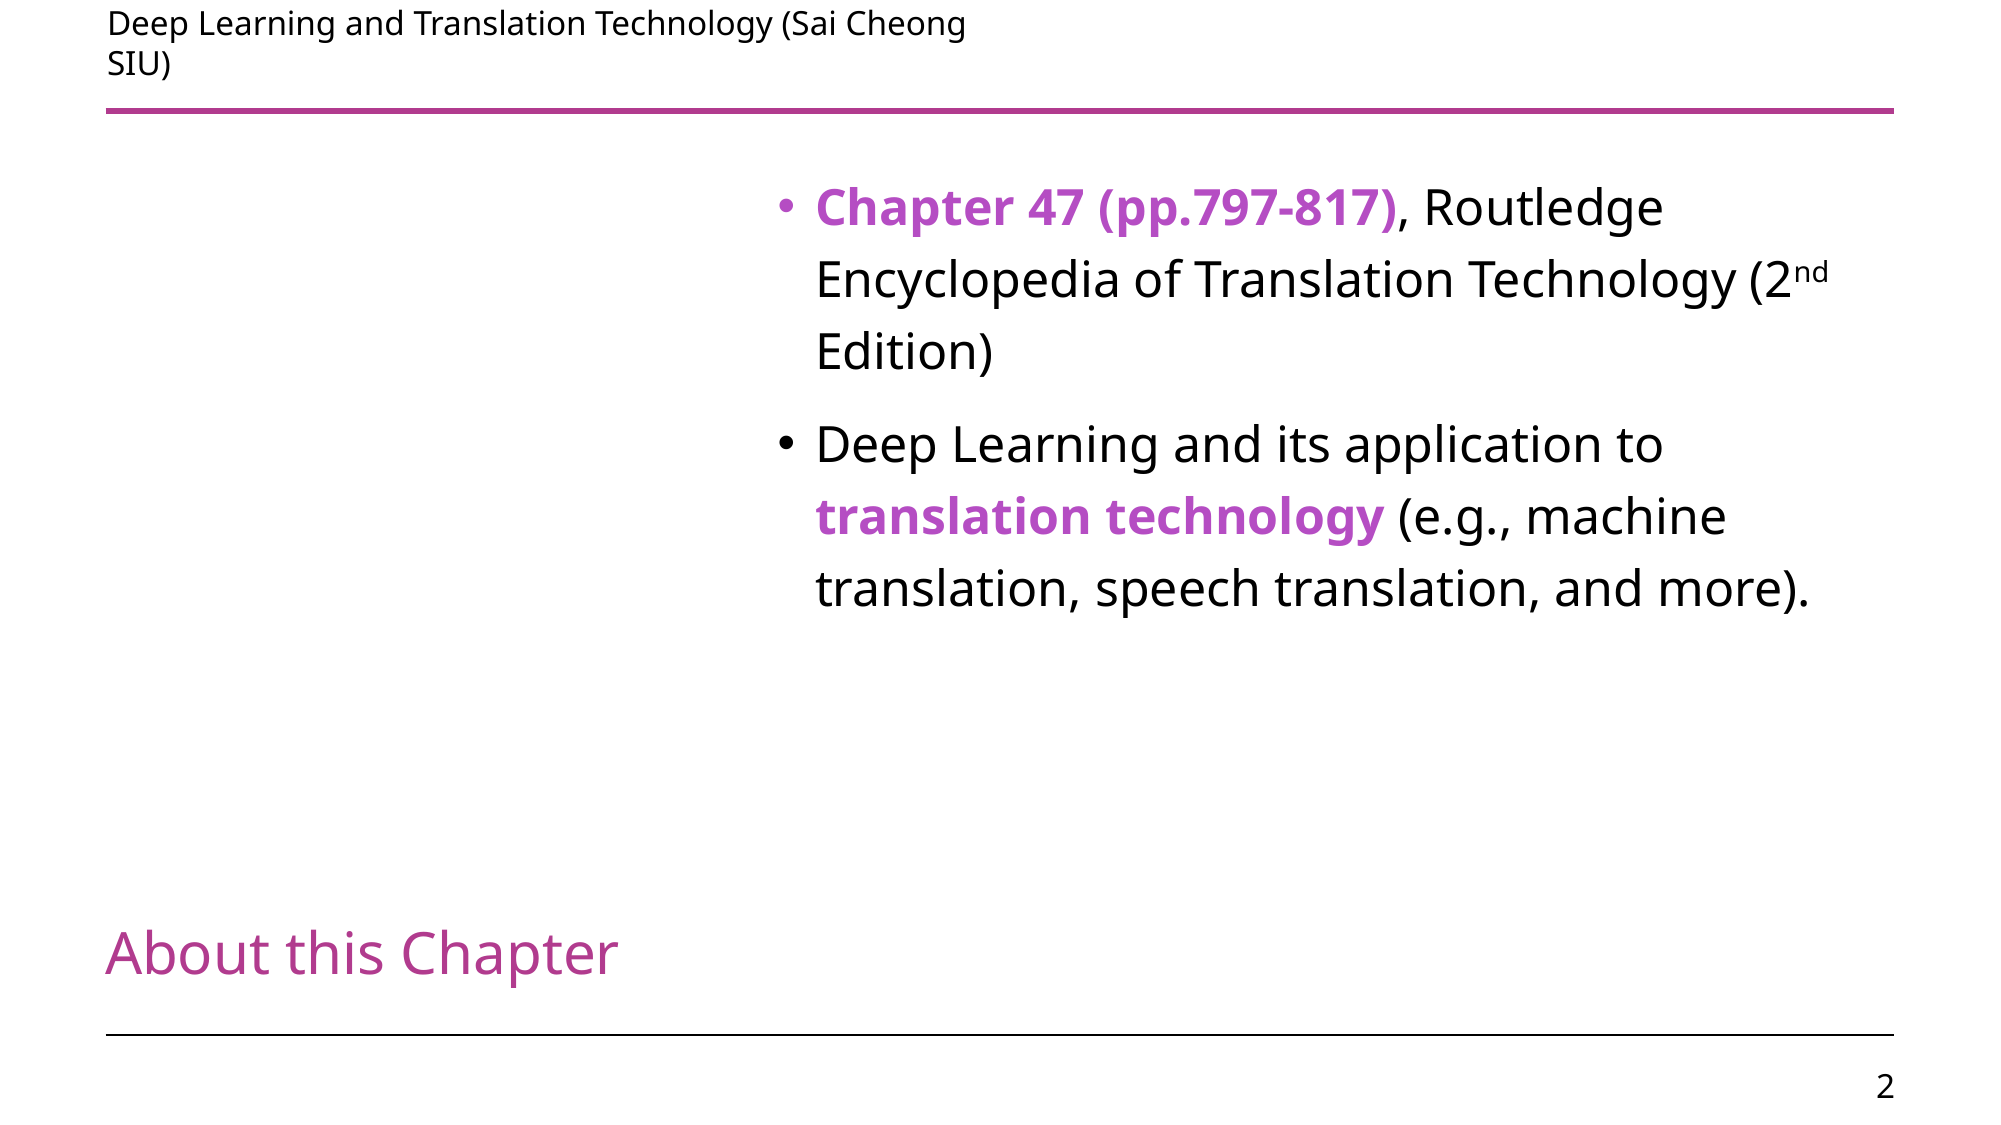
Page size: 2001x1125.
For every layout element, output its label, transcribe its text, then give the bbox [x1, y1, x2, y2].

footer Deep Learning and Translation Technology (Sai Cheong SIU) [92, 20, 1038, 90]
title About this Chapter [90, 474, 639, 994]
list Chapter 47 (pp.797-817), Routledge Encyclopedia of Translation Technology (2nd Edition) Deep Learning and its application to translation technology (e.g., machine translation, speech translation, and more). [762, 156, 1892, 991]
slide_number 2 [1757, 1057, 1910, 1109]
